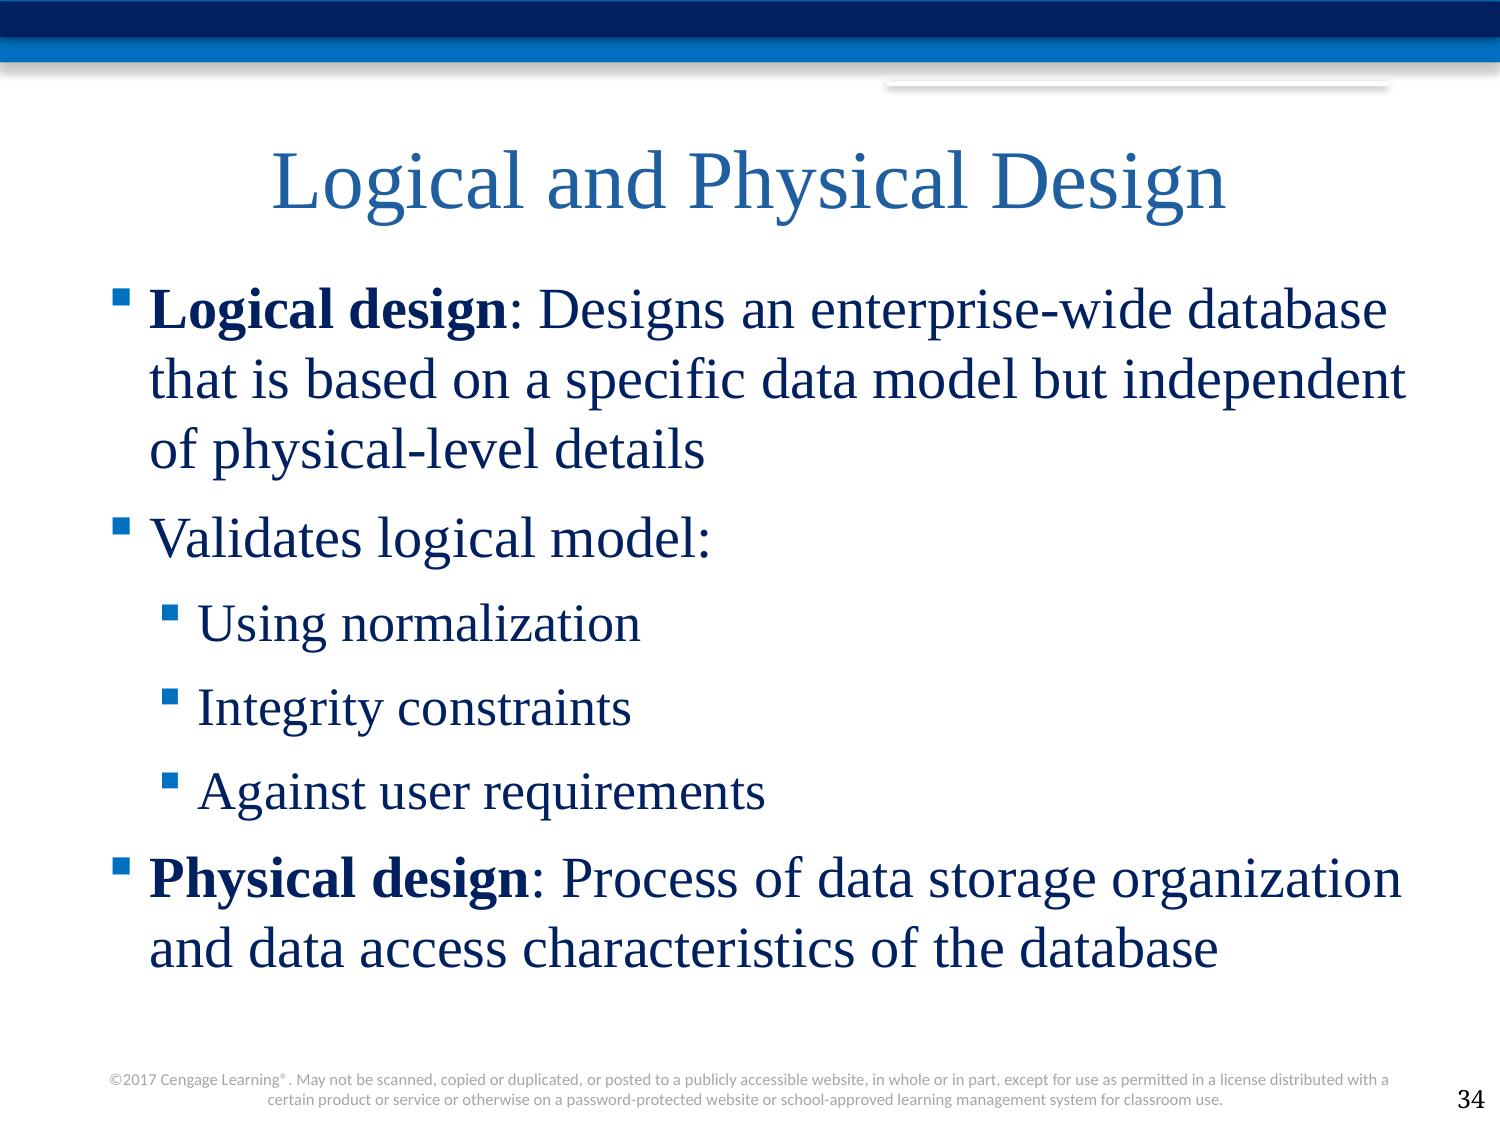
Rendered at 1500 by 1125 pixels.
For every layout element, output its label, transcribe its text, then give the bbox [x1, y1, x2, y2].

slide_number 34 [1425, 1074, 1500, 1125]
list Logical design: Designs an enterprise-wide database that is based on a specific data model but independent of physical-level details Validates logical model: Using normalization Integrity constraints Against user requirements Physical design: Process of data storage organization and data access characteristics of the database [75, 262, 1425, 1013]
title Logical and Physical Design [75, 87, 1425, 262]
